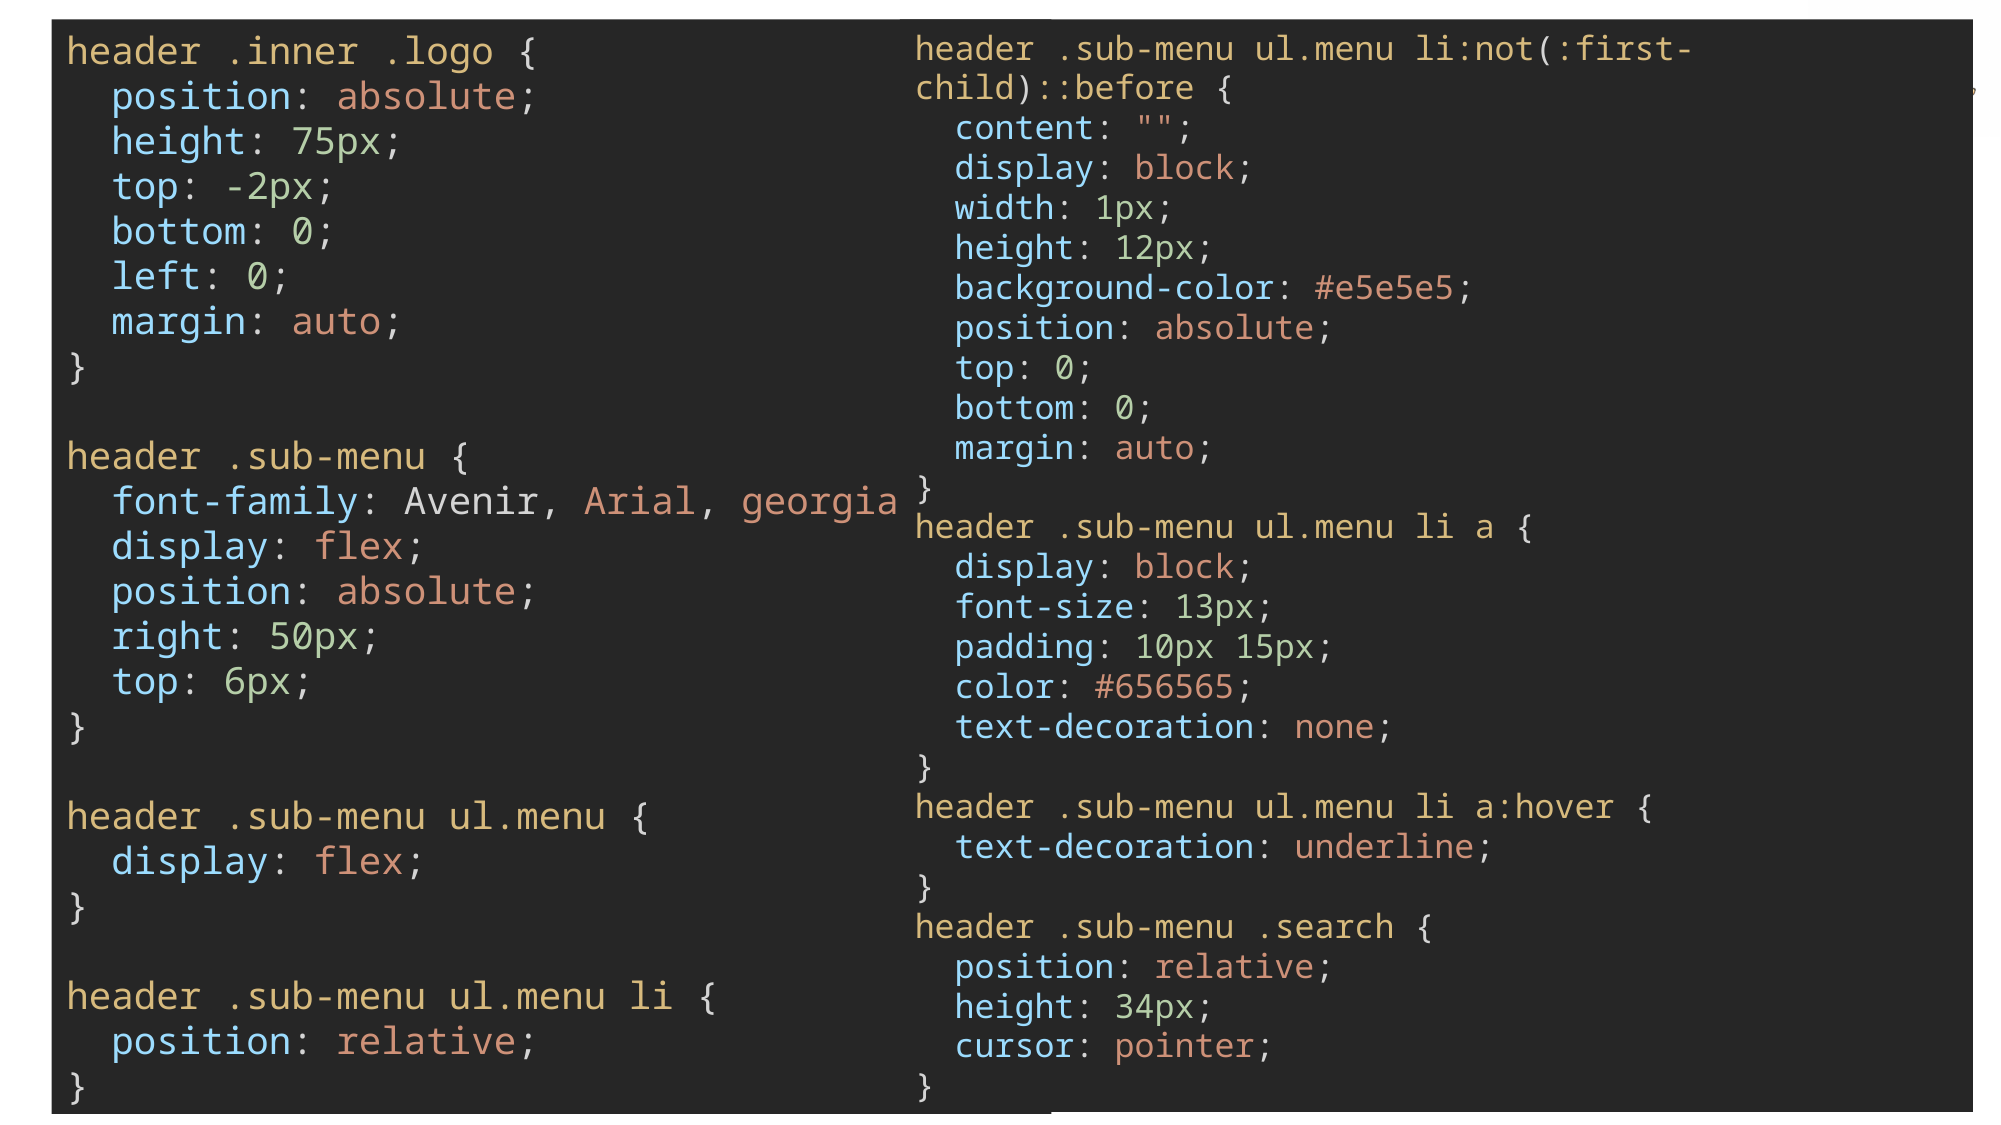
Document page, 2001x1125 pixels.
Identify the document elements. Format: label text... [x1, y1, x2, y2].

text_box header .sub-menu ul.menu li:not(:first-child)::before { content: ""; display: block; width: 1px; height: 12px; background-color: #e5e5e5; position: absolute; top: 0; bottom: 0; margin: auto; } header .sub-menu ul.menu li a { display: block; font-size: 13px; padding: 10px 15px; color: #656565; text-decoration: none; } header .sub-menu ul.menu li a:hover { text-decoration: underline; } header .sub-menu .search { position: relative; height: 34px; cursor: pointer; } [899, 19, 1973, 1112]
picture [1808, 0, 2000, 137]
text_box header .inner .logo { position: absolute; height: 75px; top: -2px; bottom: 0; left: 0; margin: auto; } header .sub-menu { font-family: Avenir, Arial, georgia; display: flex; position: absolute; right: 50px; top: 6px; } header .sub-menu ul.menu { display: flex; } header .sub-menu ul.menu li { position: relative; } [51, 19, 1052, 1114]
